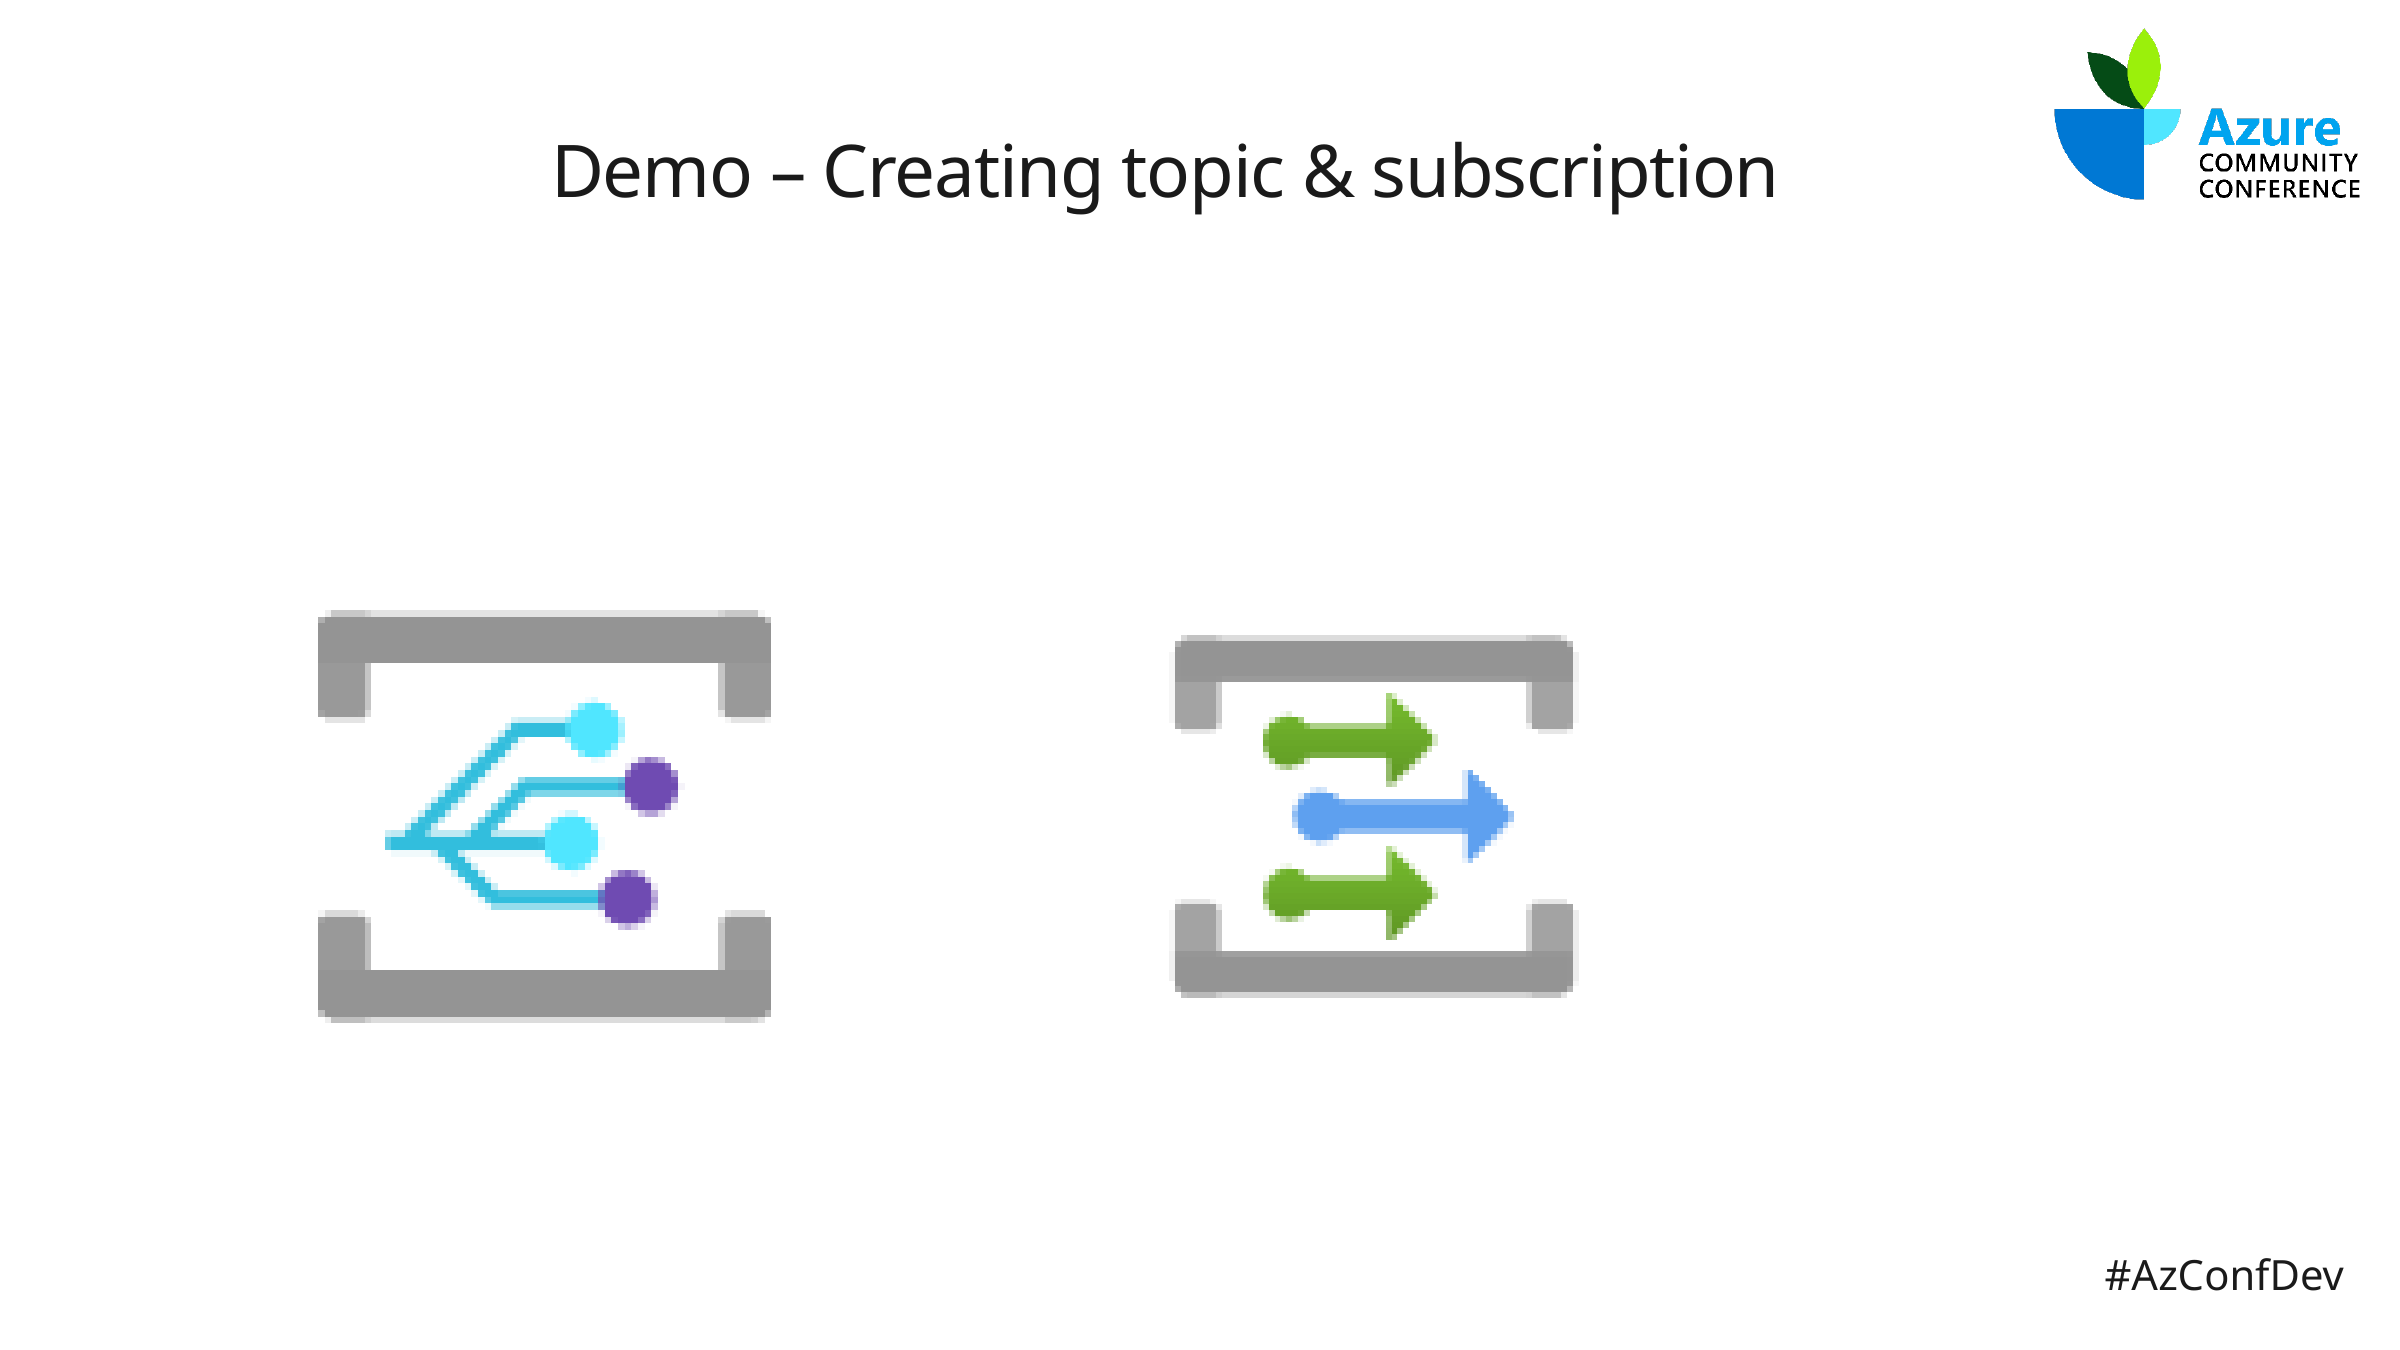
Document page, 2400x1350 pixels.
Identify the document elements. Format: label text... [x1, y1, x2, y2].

picture [305, 577, 785, 1057]
picture [1164, 606, 1586, 1028]
picture [2052, 19, 2370, 208]
title Demo – Creating topic & subscription [131, 125, 1799, 224]
